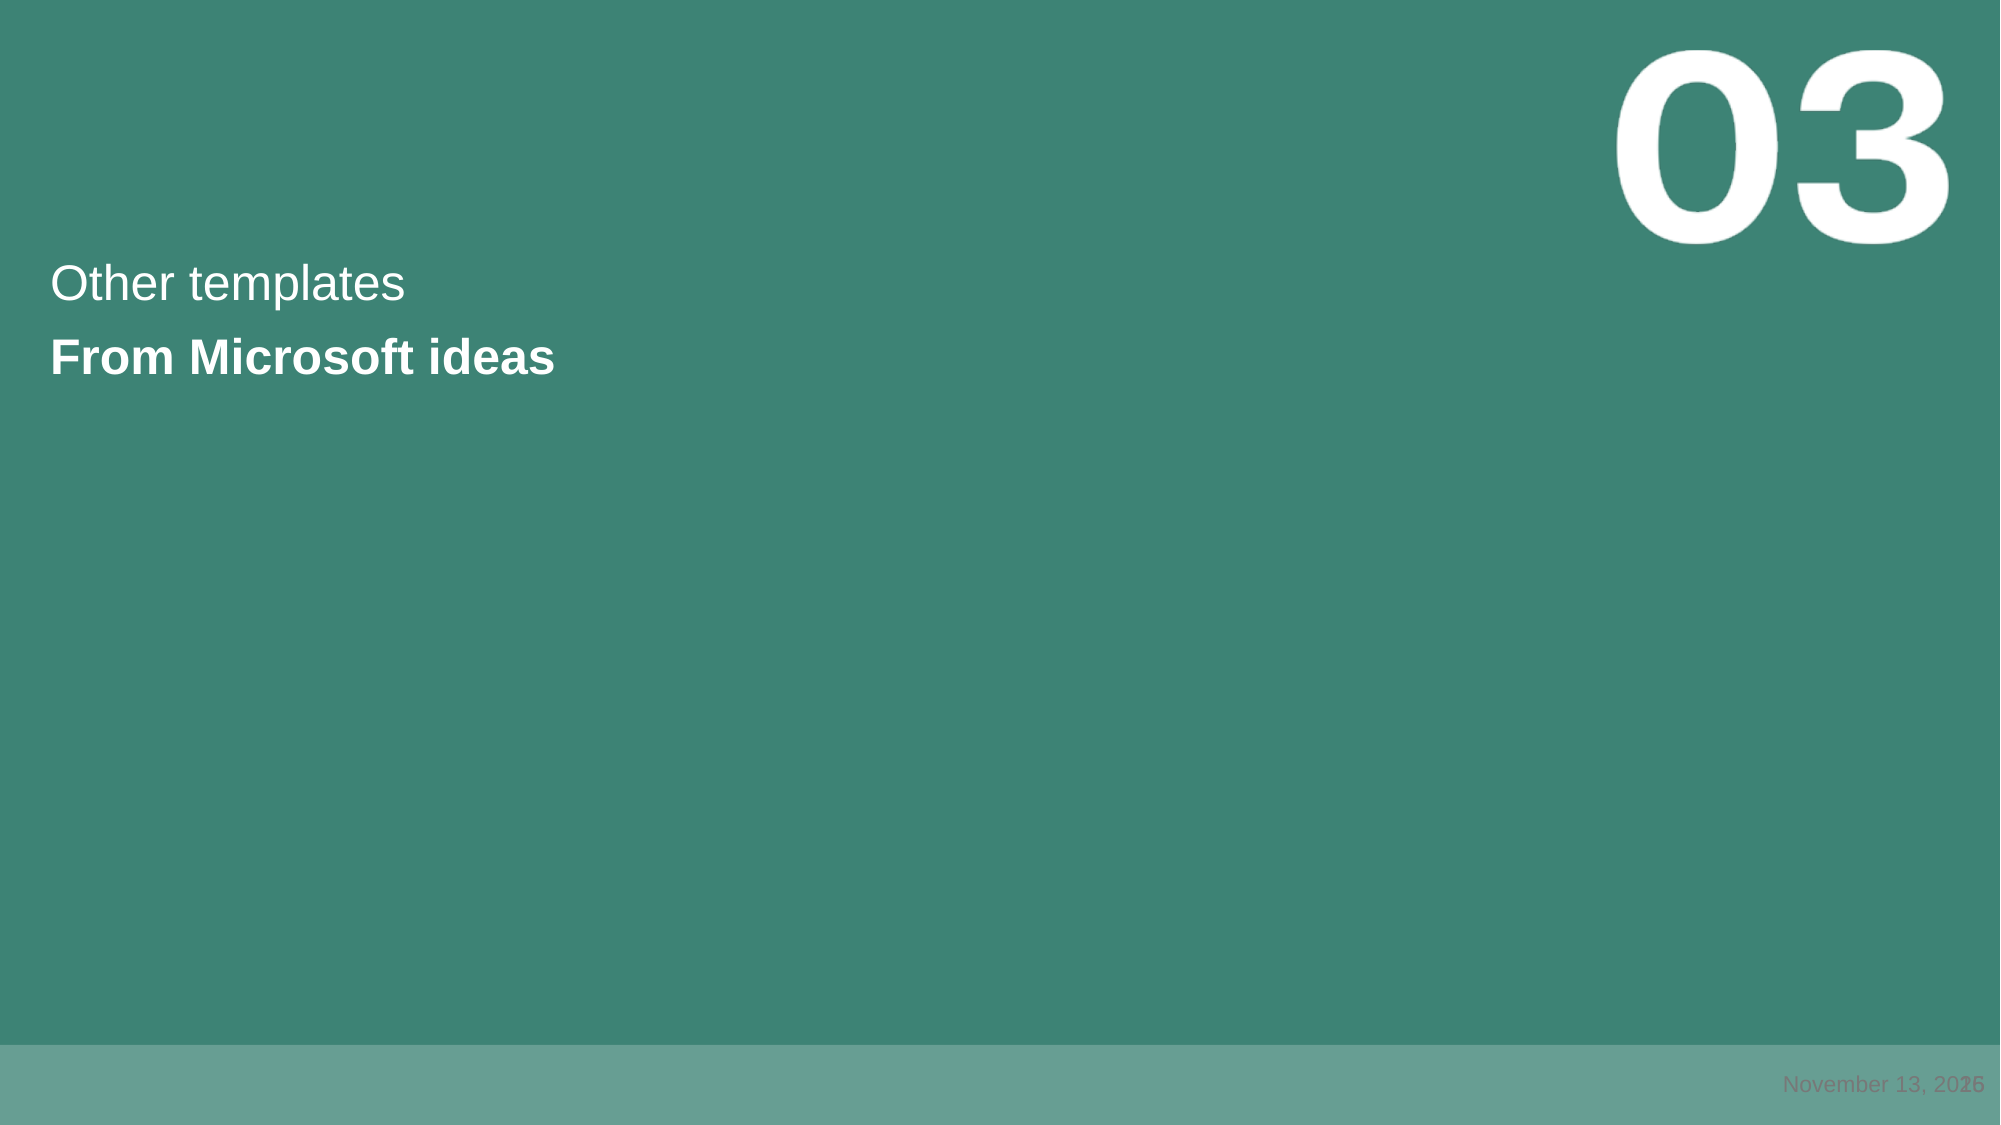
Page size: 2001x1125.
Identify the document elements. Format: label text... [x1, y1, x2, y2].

picture [1588, 50, 1951, 364]
list From Microsoft ideas [50, 331, 977, 391]
list Other templates [50, 257, 977, 317]
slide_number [1517, 1060, 1890, 1106]
slide_number 15 [1890, 1060, 2000, 1106]
